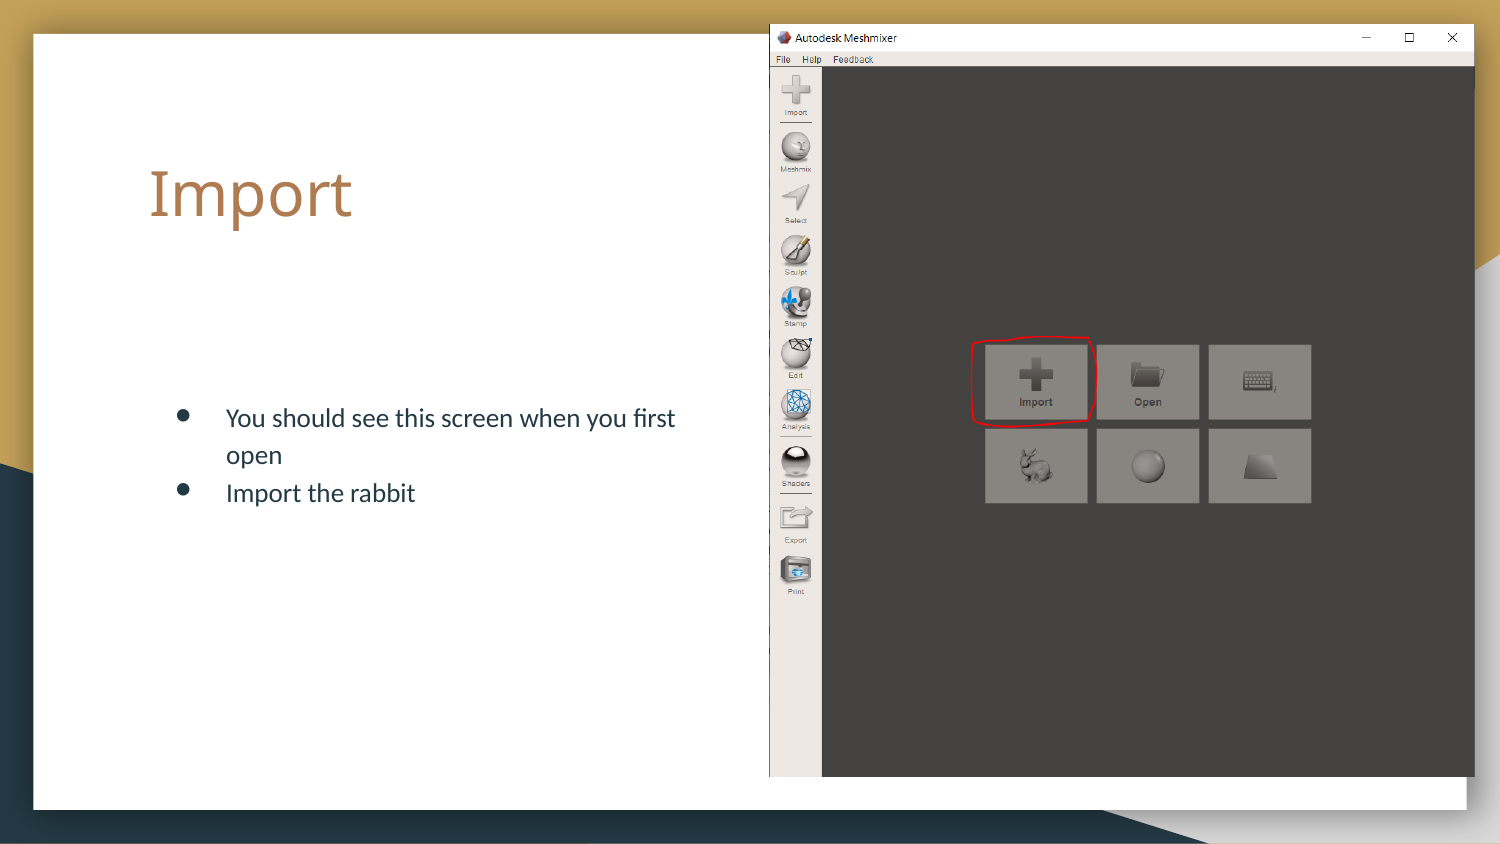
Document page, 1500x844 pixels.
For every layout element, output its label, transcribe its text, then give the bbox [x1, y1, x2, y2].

title Import [134, 138, 743, 366]
list You should see this screen when you first open Import the rabbit [136, 380, 745, 729]
picture [769, 24, 1476, 777]
